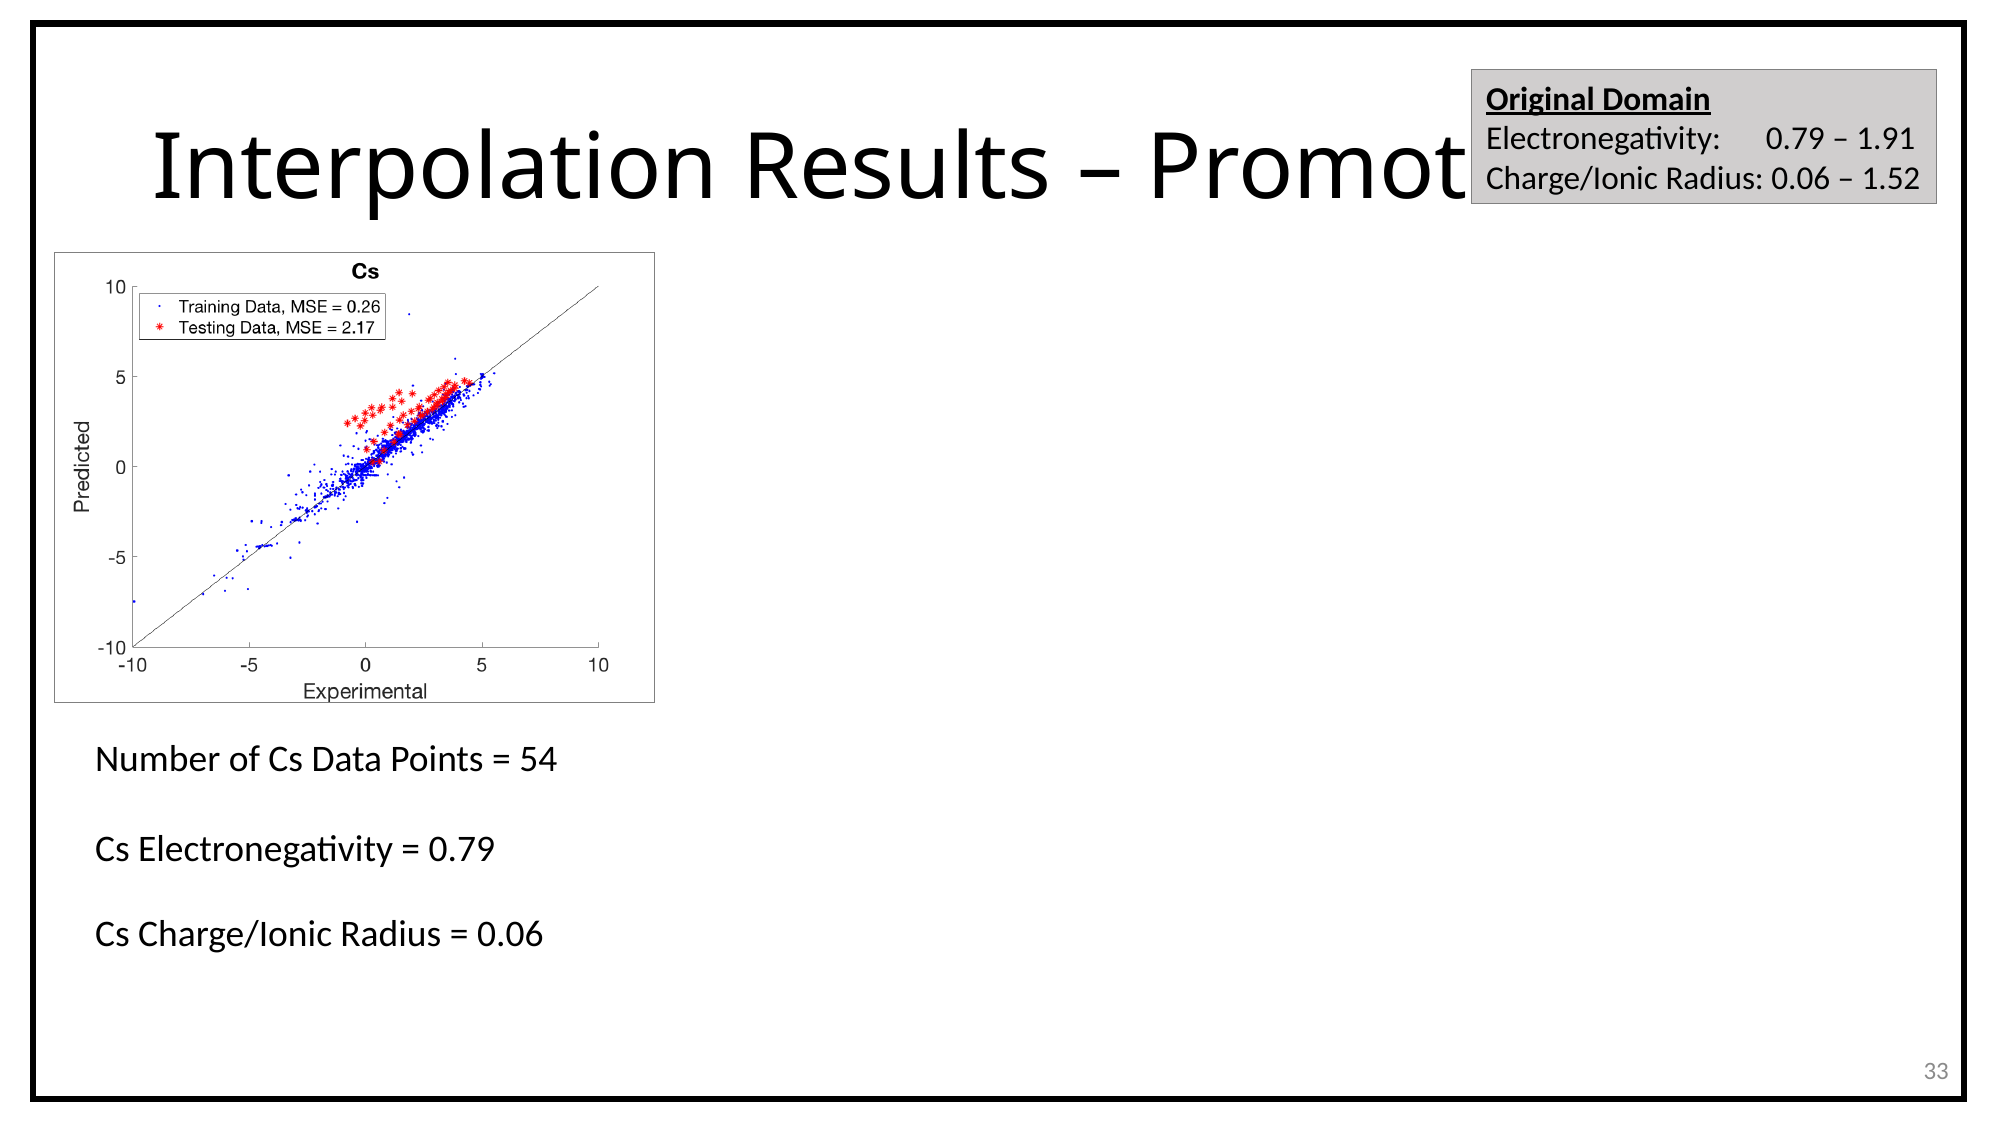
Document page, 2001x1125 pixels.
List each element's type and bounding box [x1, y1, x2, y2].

picture [54, 252, 655, 703]
text_box [32, 22, 1965, 1100]
